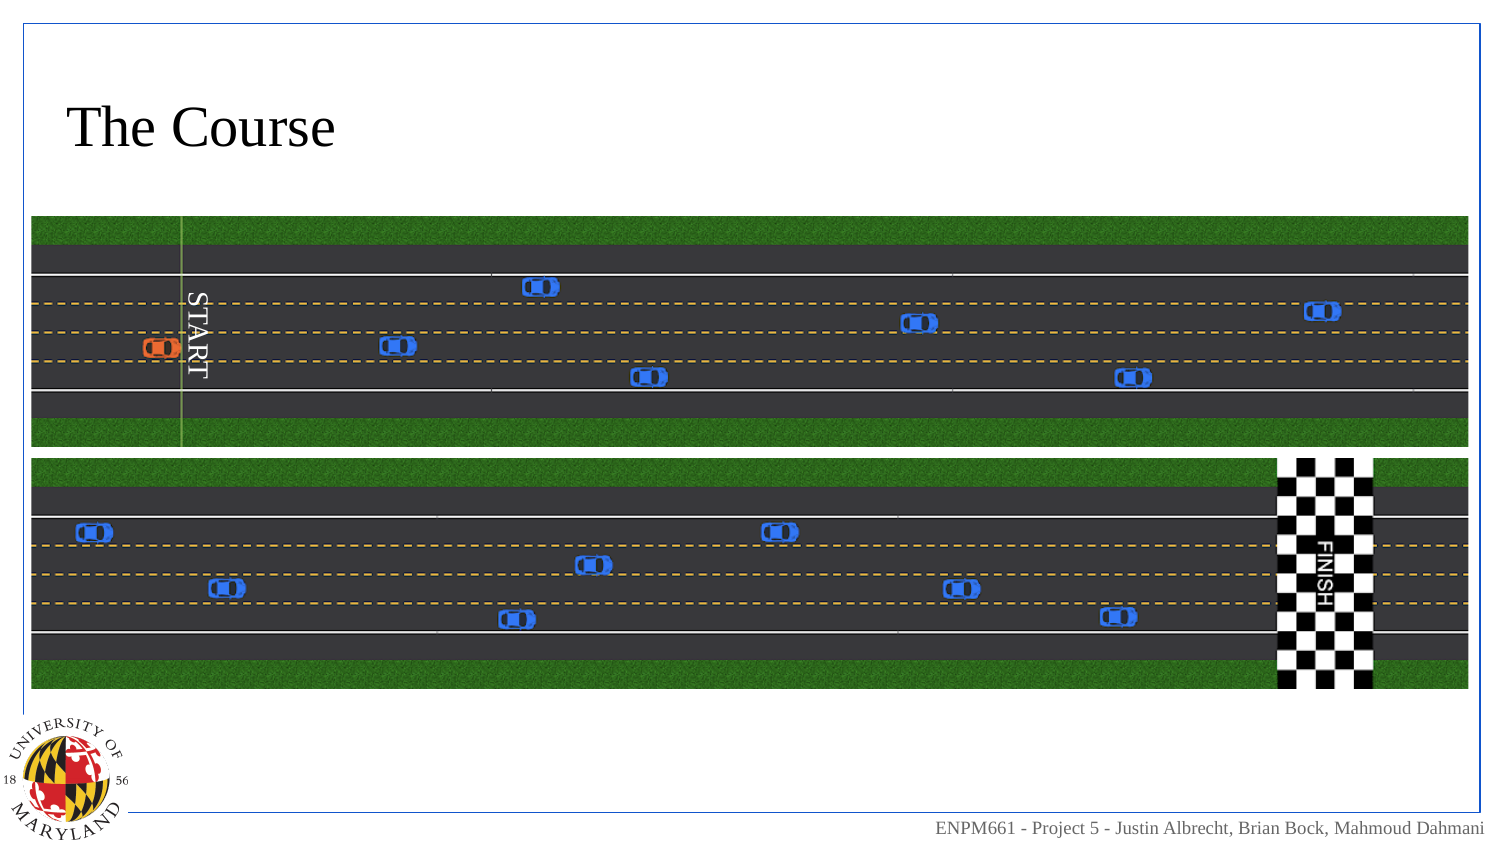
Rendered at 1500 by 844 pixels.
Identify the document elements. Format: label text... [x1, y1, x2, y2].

picture [31, 216, 1469, 447]
picture [4, 718, 128, 840]
picture [31, 458, 1469, 690]
title The Course [51, 72, 1449, 167]
